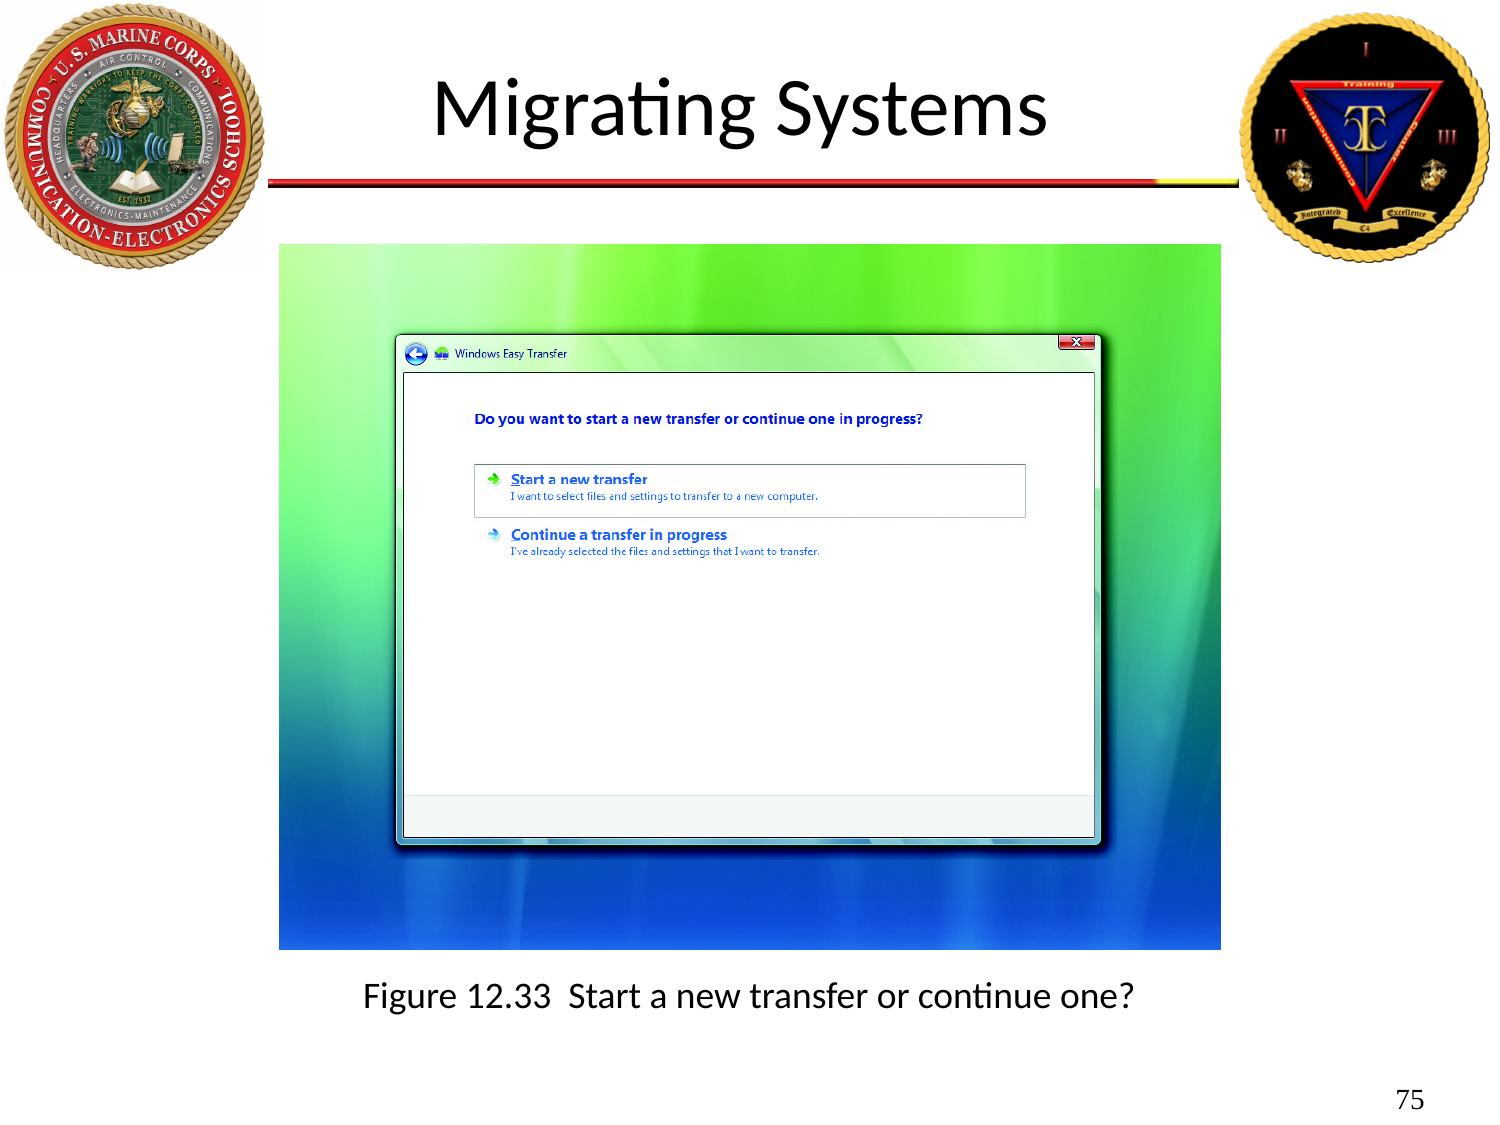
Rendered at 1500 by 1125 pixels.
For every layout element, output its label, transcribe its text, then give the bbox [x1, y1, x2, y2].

picture [0, 0, 268, 274]
title Migrating Systems [75, 45, 1425, 233]
picture [1239, 12, 1490, 263]
text_box Figure 12.33 Start a new transfer or continue one? [306, 967, 1194, 1025]
picture [279, 243, 1221, 951]
